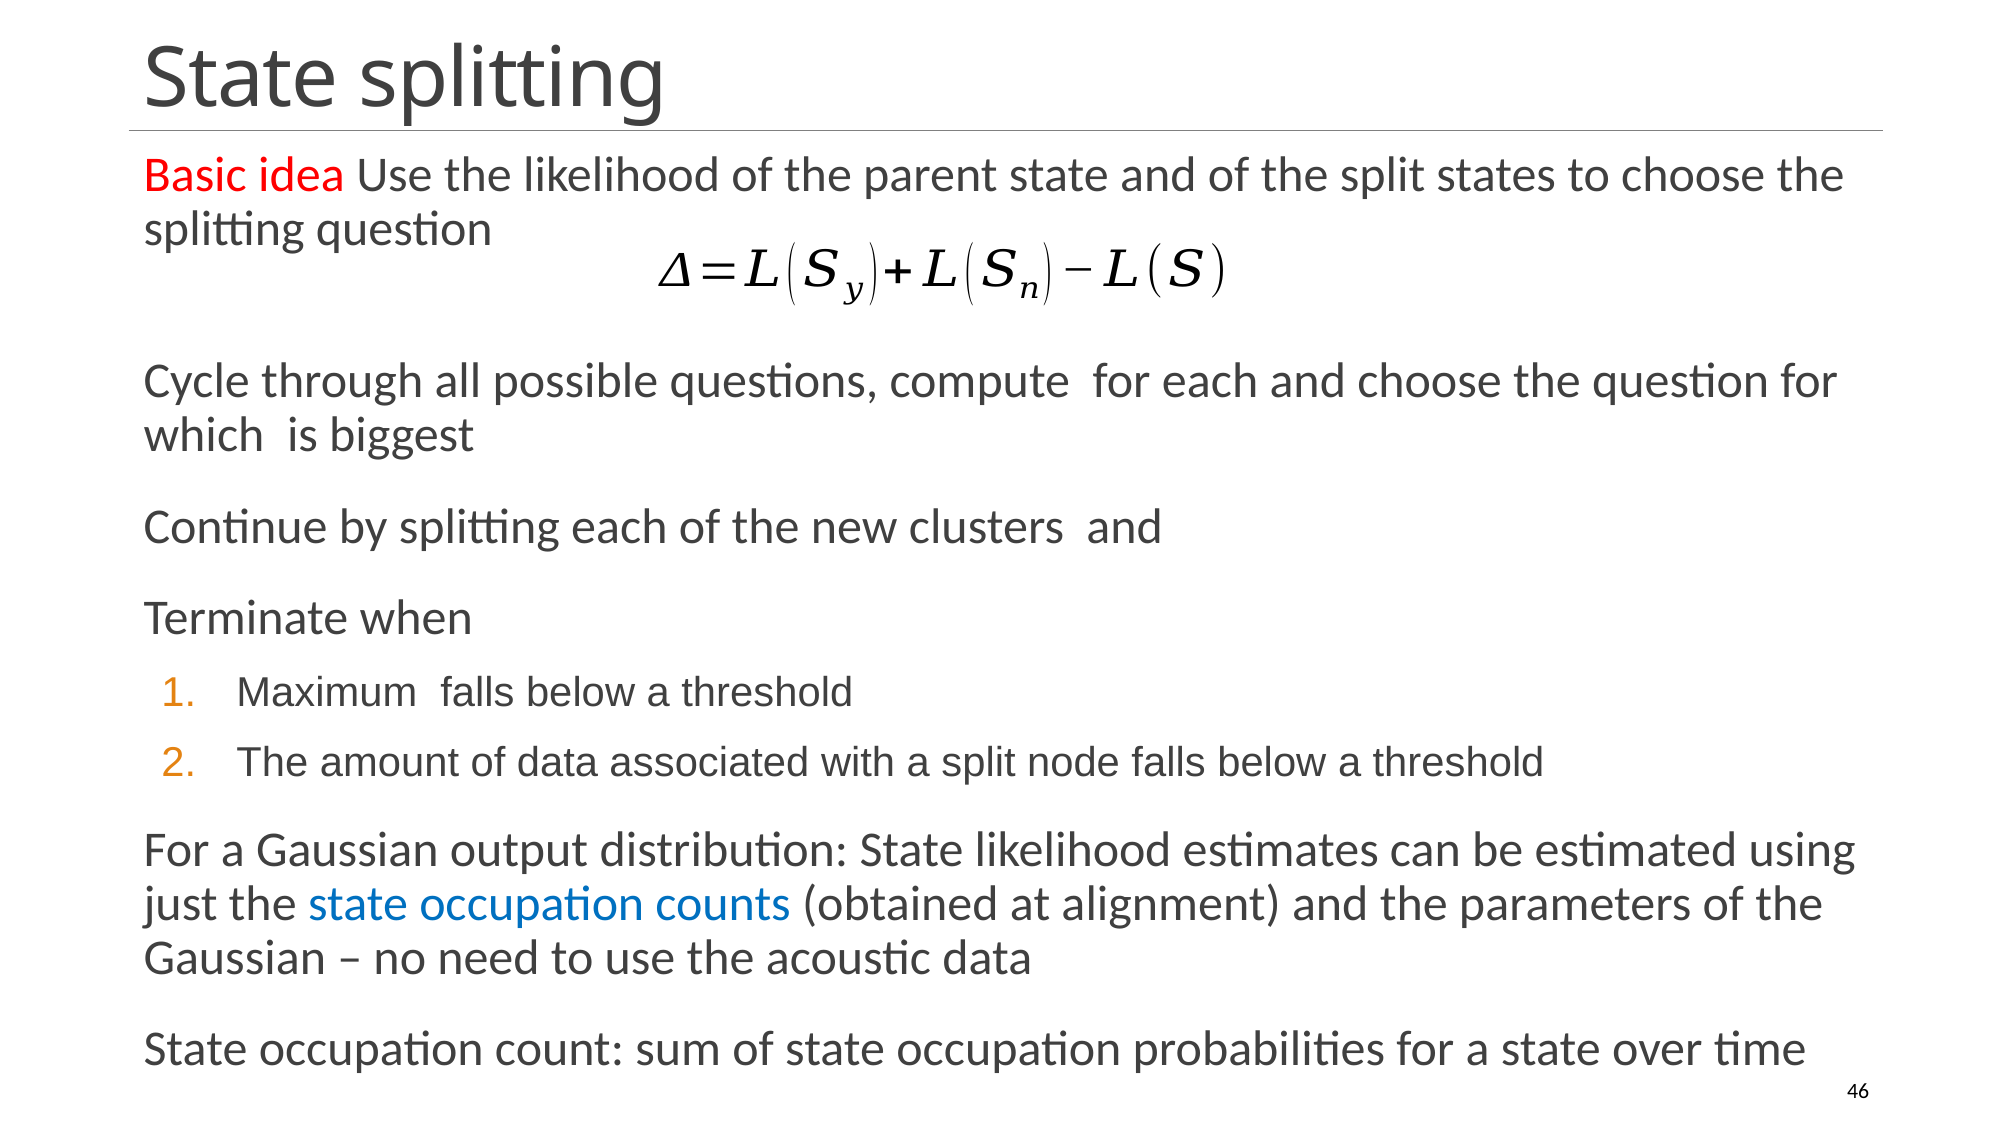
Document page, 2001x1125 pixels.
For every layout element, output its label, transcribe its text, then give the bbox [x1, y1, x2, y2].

title State splitting [128, 19, 1883, 131]
slide_number 46 [1668, 1059, 1885, 1120]
